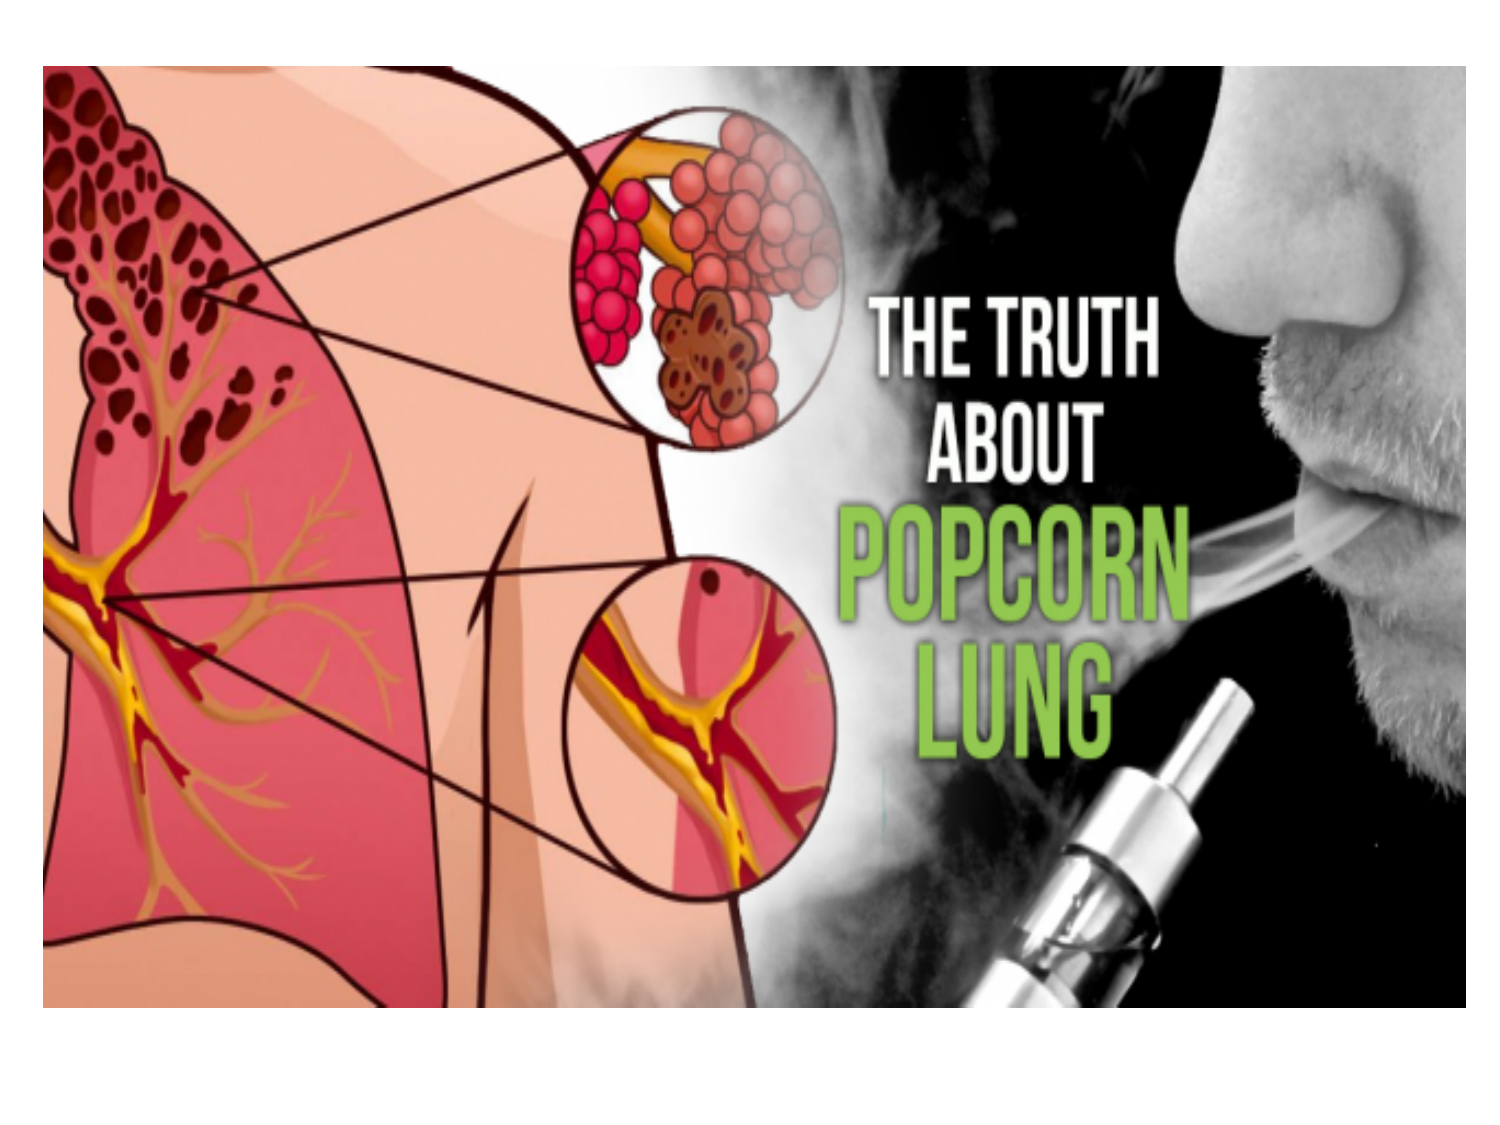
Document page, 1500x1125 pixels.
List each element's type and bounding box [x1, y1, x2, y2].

picture [42, 66, 1466, 1008]
